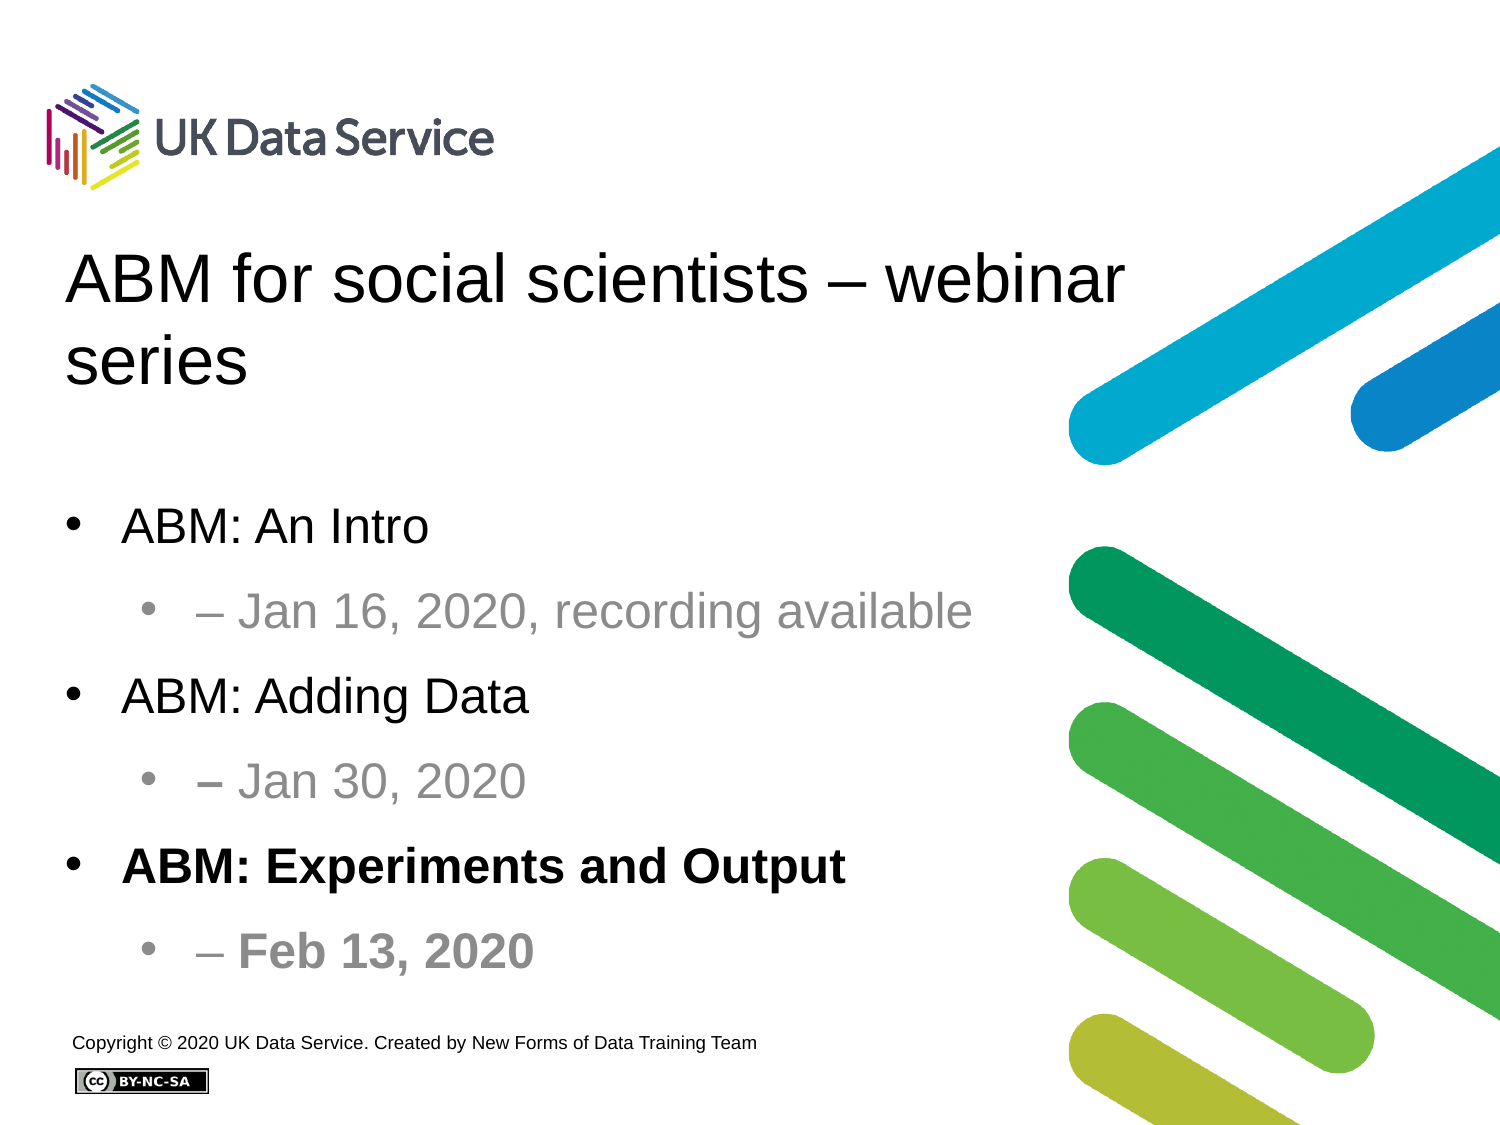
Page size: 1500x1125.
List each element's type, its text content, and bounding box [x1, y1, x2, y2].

picture [5, 42, 534, 231]
title ABM for social scientists – webinar series [50, 197, 1244, 434]
picture [1068, 0, 1500, 1125]
text_box ABM: An Intro – Jan 16, 2020, recording available ABM: Adding Data – Jan 30, 2020 ABM: Experiments and Output – Feb 13, 2020 [49, 316, 1078, 1125]
